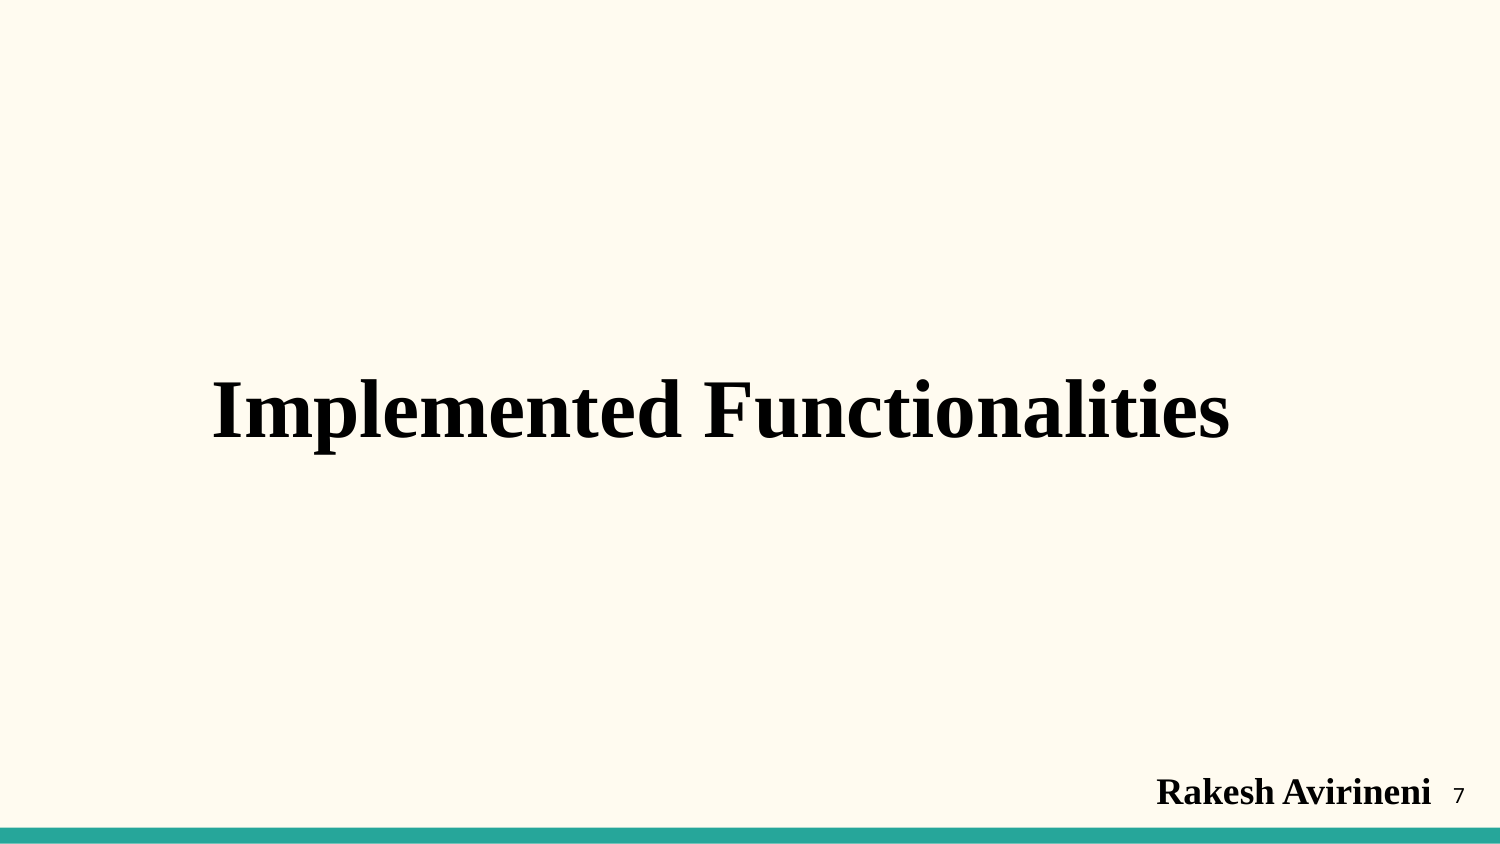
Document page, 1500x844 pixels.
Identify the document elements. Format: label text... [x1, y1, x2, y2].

list Rakesh Avirineni [1141, 745, 1467, 797]
title Implemented Functionalities [196, 324, 1390, 680]
slide_number ‹#› [1389, 764, 1480, 830]
